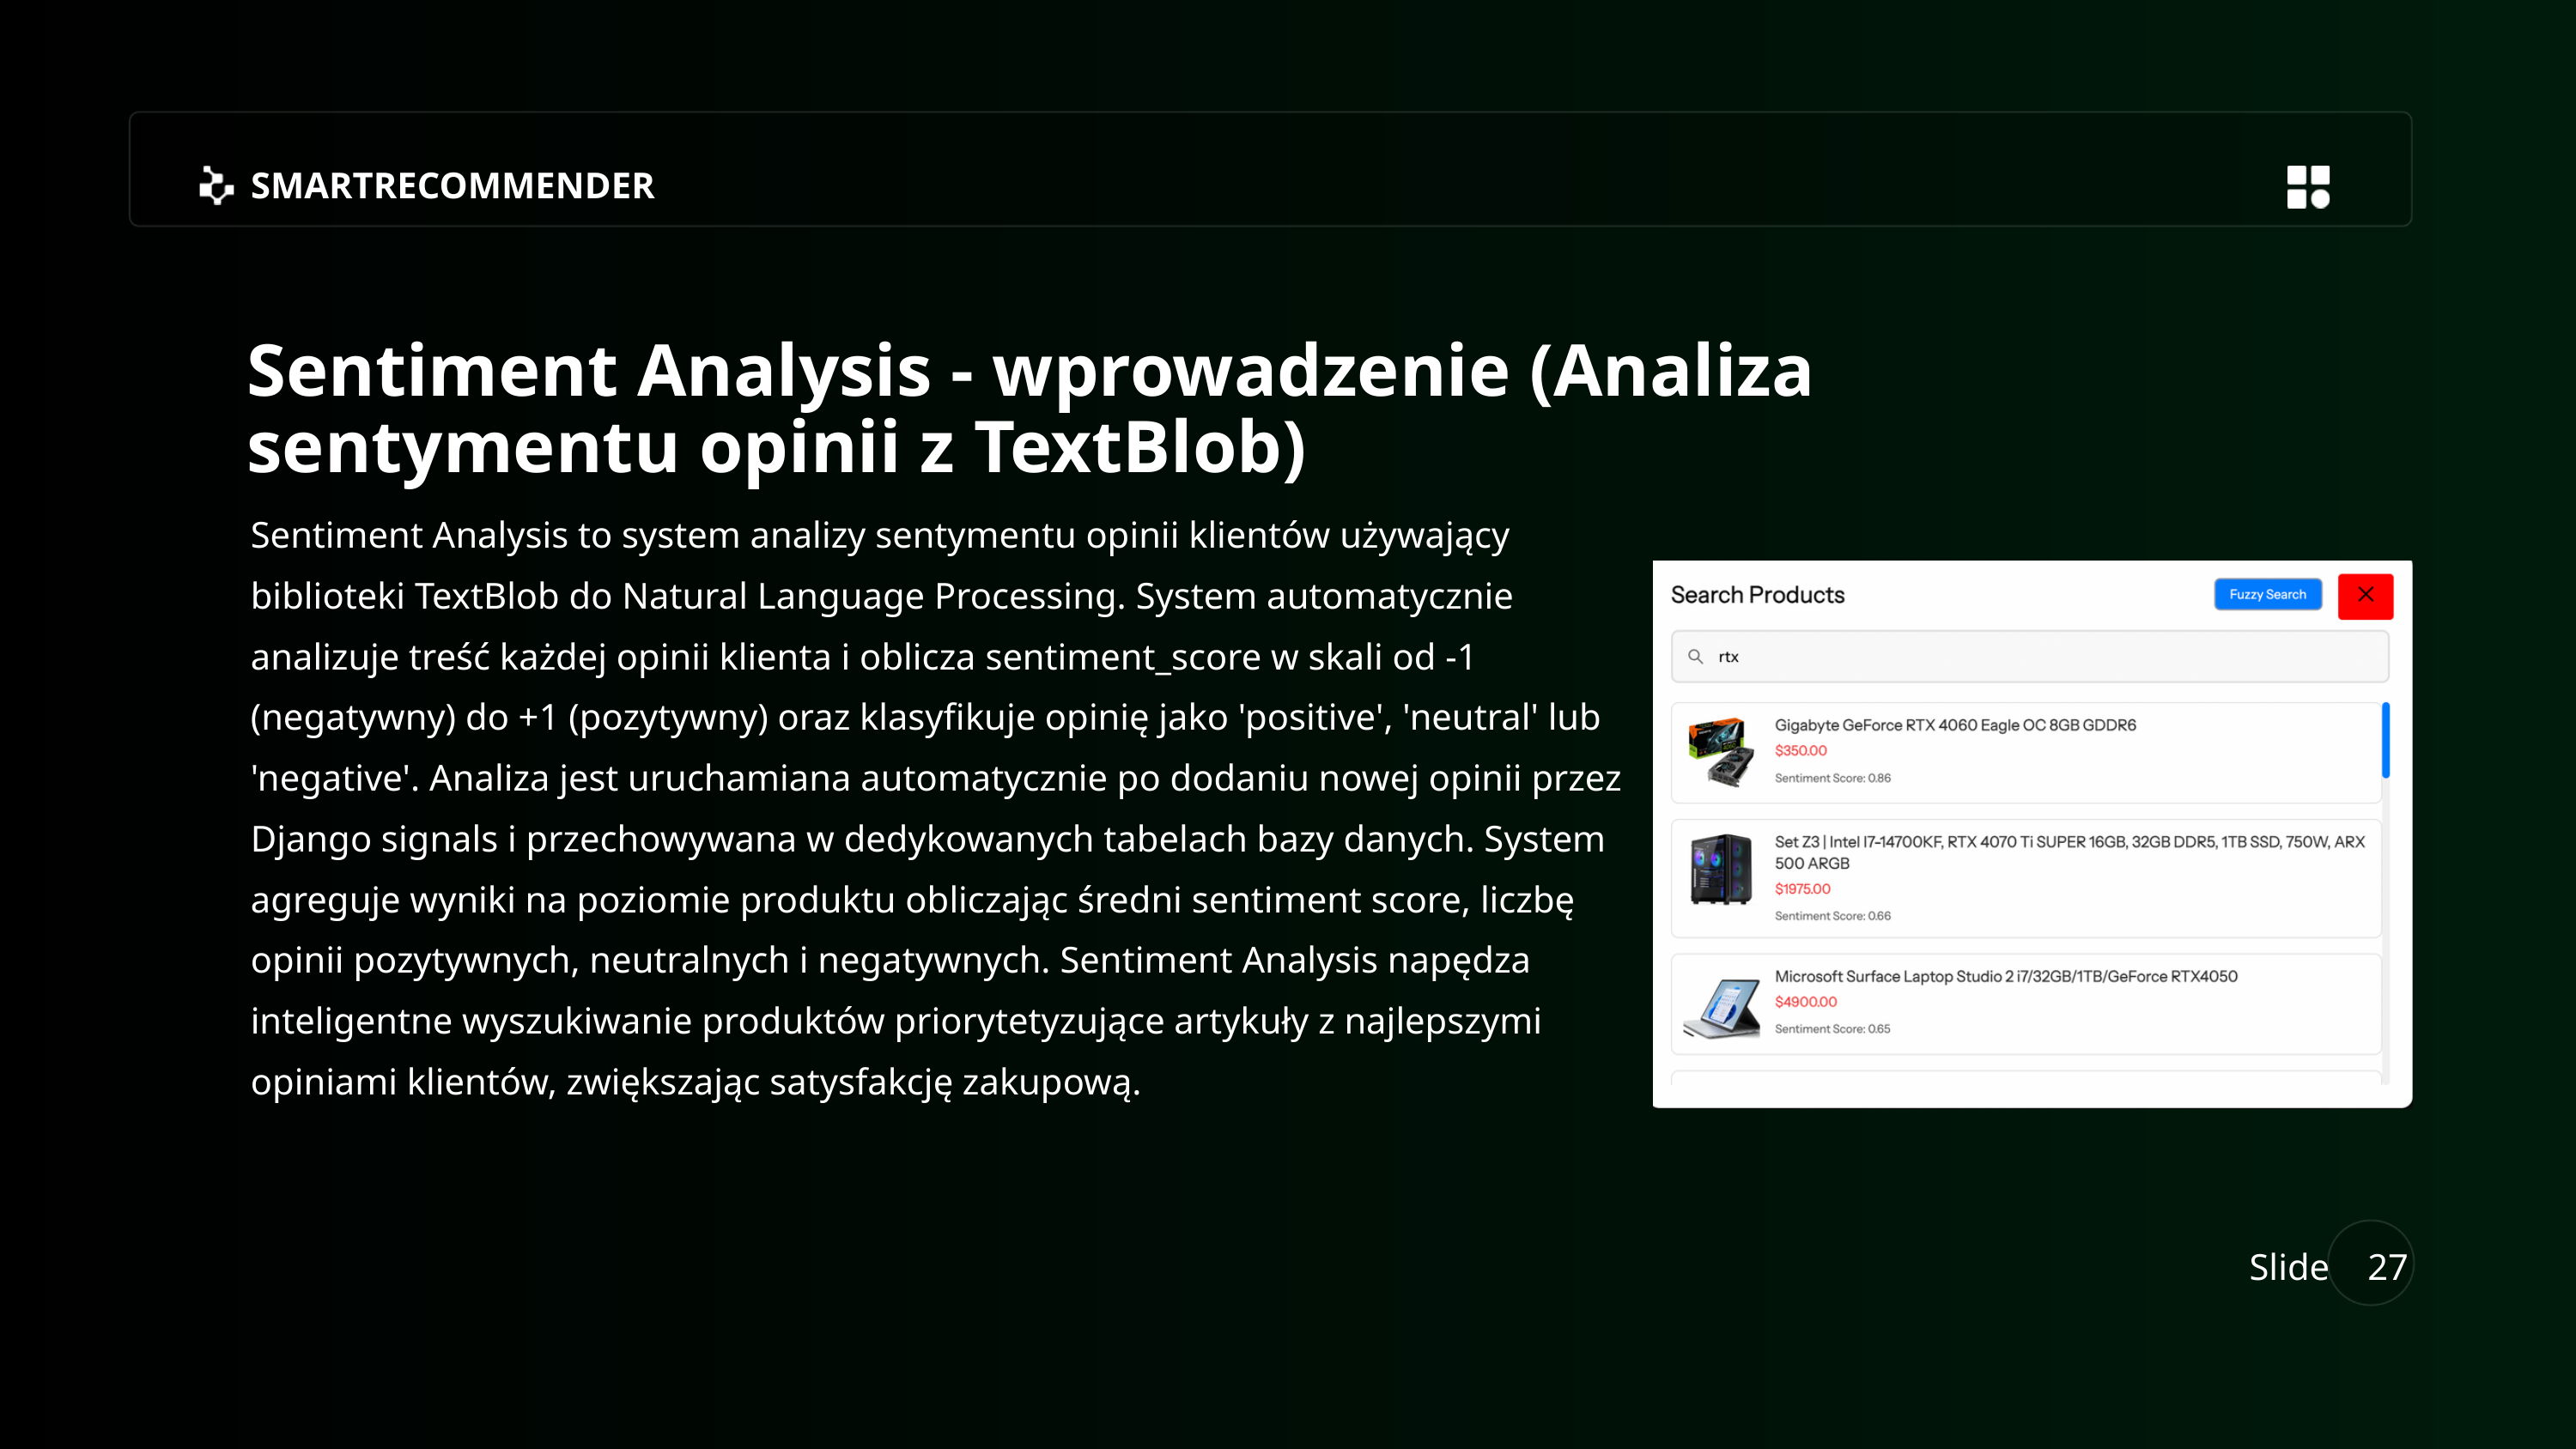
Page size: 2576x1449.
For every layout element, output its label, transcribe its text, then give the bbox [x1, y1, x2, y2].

text_box [1652, 561, 2413, 1109]
text_box [2287, 166, 2330, 209]
text_box Sentiment Analysis to system analizy sentymentu opinii klientów używający biblioteki TextBlob do Natural Language Processing. System automatycznie analizuje treść każdej opinii klienta i oblicza sentiment_score w skali od -1 (negatywny) do +1 (pozytywny) oraz klasyfikuje opinię jako 'positive', 'neutral' lub 'negative'. Analiza jest uruchamiana automatycznie po dodaniu nowej opinii przez Django signals i przechowywana w dedykowanych tabelach bazy danych. System agreguje wyniki na poziomie produktu obliczając średni sentiment score, liczbę opinii pozytywnych, neutralnych i negatywnych. Sentiment Analysis napędza inteligentne wyszukiwanie produktów priorytetyzujące artykuły z najlepszymi opiniami klientów, zwiększając satysfakcję zakupową. [250, 494, 1623, 1102]
text_box [125, 91, 2451, 263]
text_box Sentiment Analysis - wprowadzenie (Analiza sentymentu opinii z TextBlob) [246, 333, 2240, 488]
text_box SMARTRECOMMENDER [251, 172, 679, 207]
text_box [199, 166, 234, 205]
text_box [2326, 1180, 2451, 1343]
text_box 27 [2363, 1226, 2413, 1288]
text_box Slide [2150, 1226, 2330, 1288]
